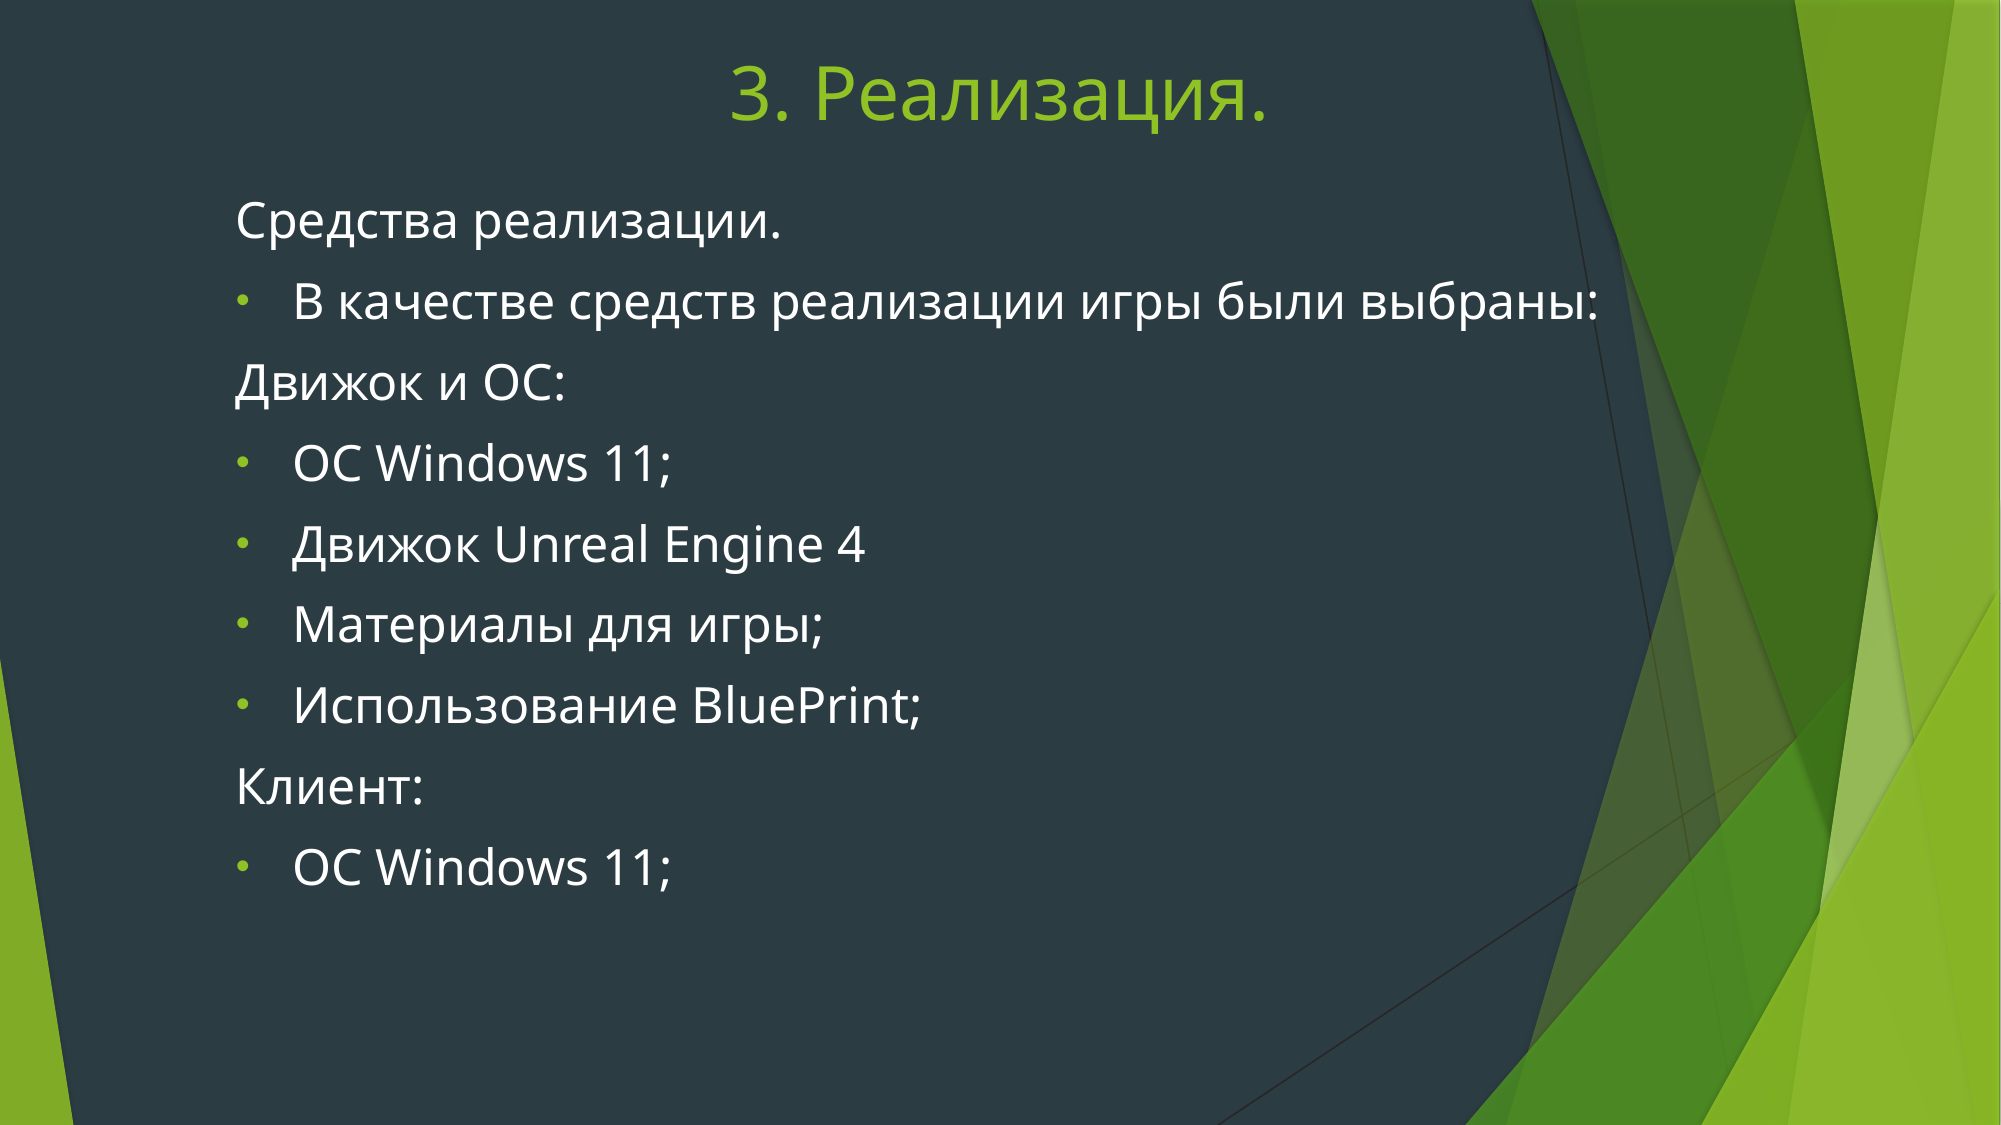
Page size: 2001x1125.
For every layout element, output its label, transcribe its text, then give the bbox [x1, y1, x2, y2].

title 3. Реализация. [0, 0, 2000, 182]
list Средства реализации. В качестве средств реализации игры были выбраны: Движок и ОС: ОС Windows 11; Движок Unreal Engine 4 Материалы для игры; Использование BluePrint; Клиент: ОС Windows 11; [220, 181, 2000, 1125]
